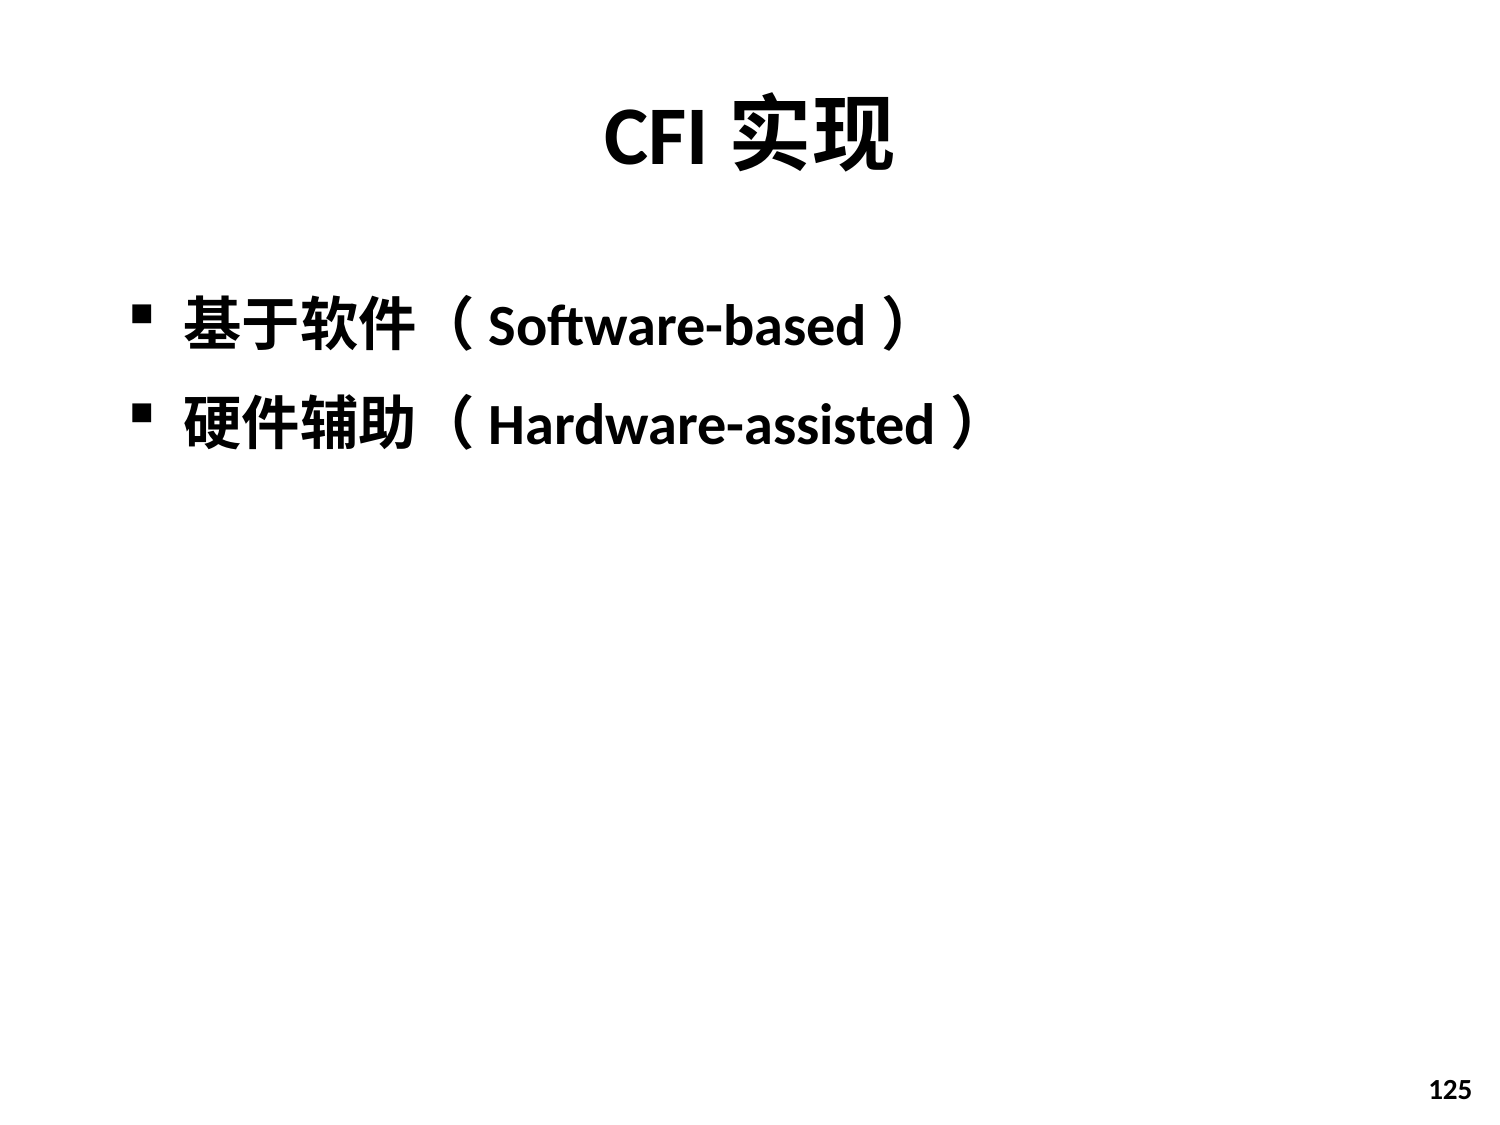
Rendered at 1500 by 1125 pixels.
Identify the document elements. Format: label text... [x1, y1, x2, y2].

slide_number 125 [1174, 1062, 1488, 1125]
list 基于软件（Software-based） 硬件辅助（Hardware-assisted） [112, 262, 1388, 1000]
title CFI实现 [112, 37, 1388, 225]
